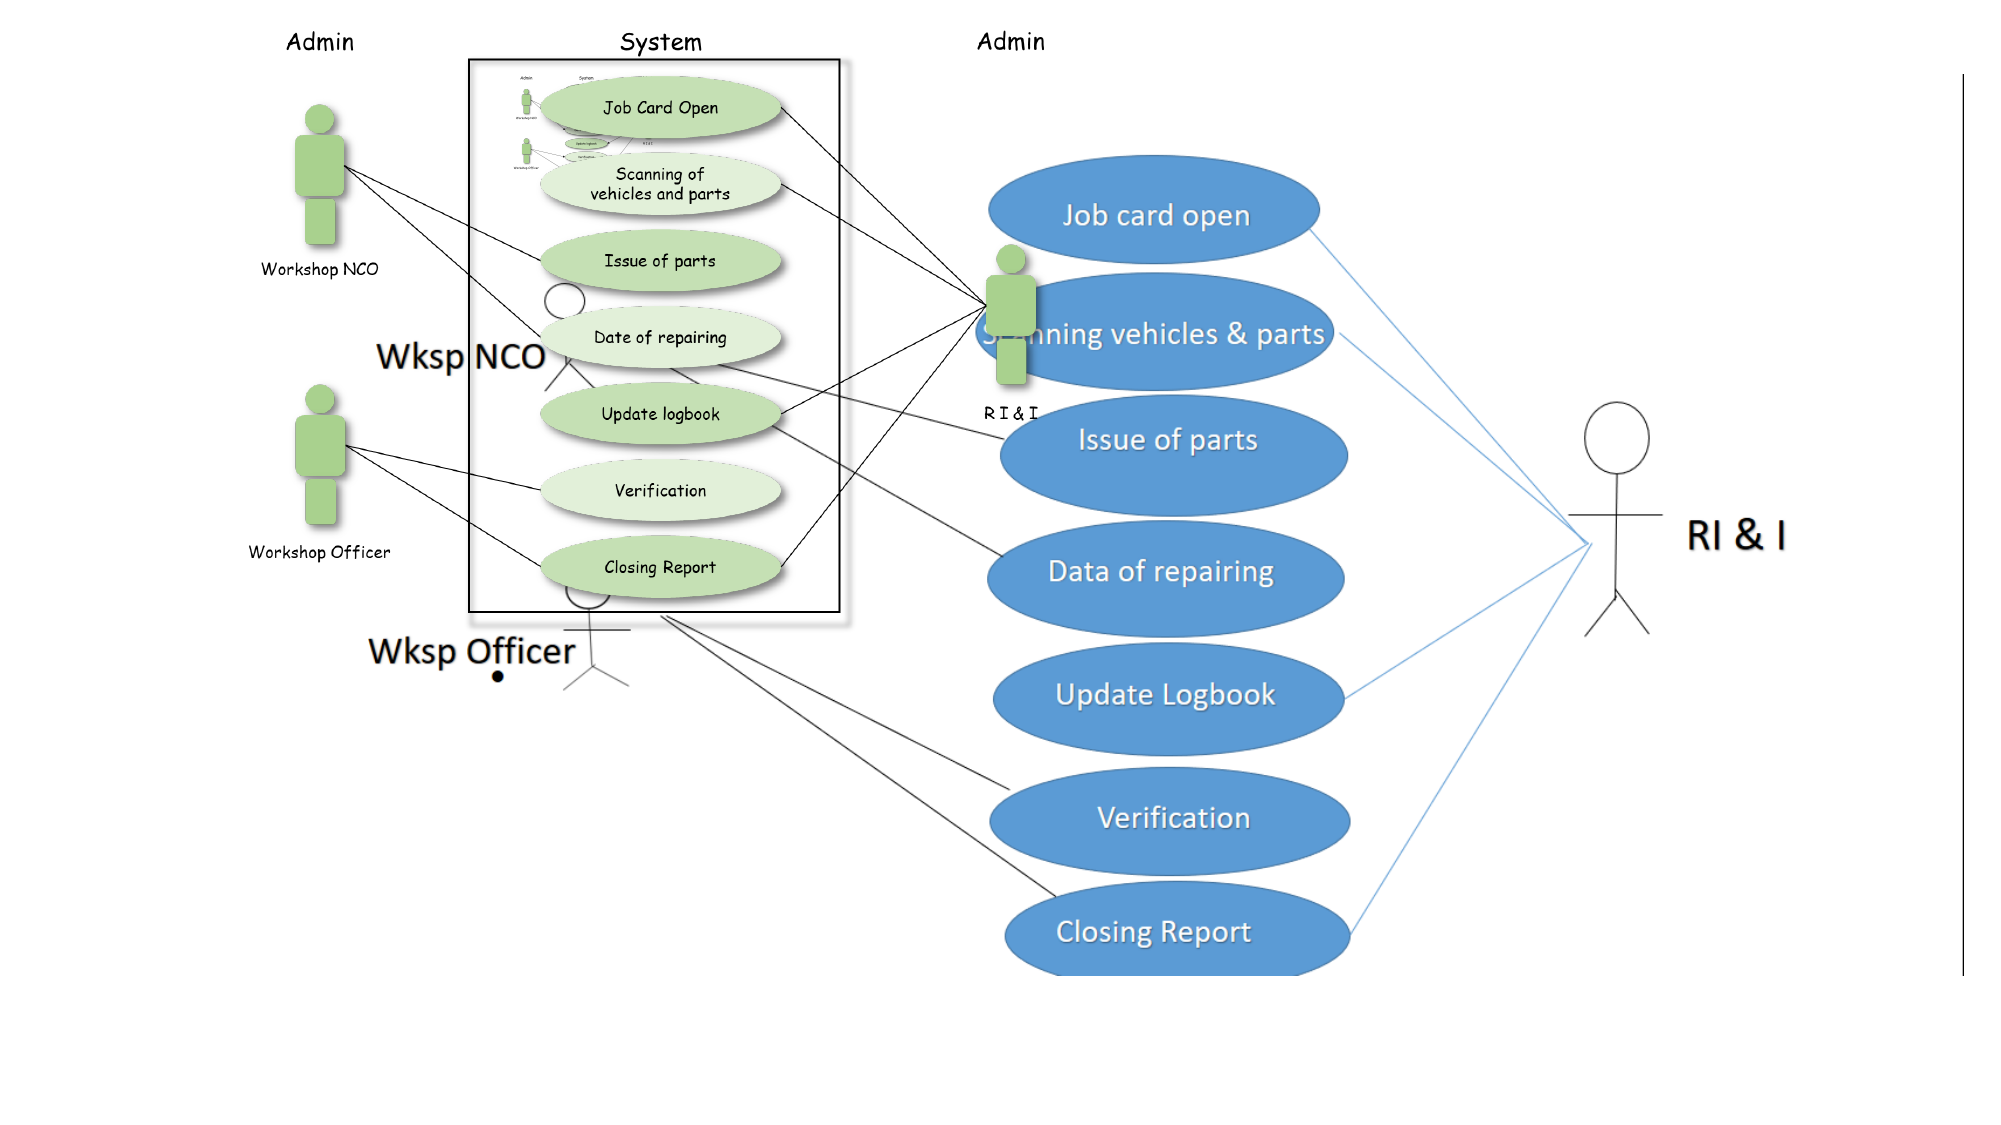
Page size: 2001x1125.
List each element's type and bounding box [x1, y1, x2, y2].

picture [227, 19, 1964, 976]
